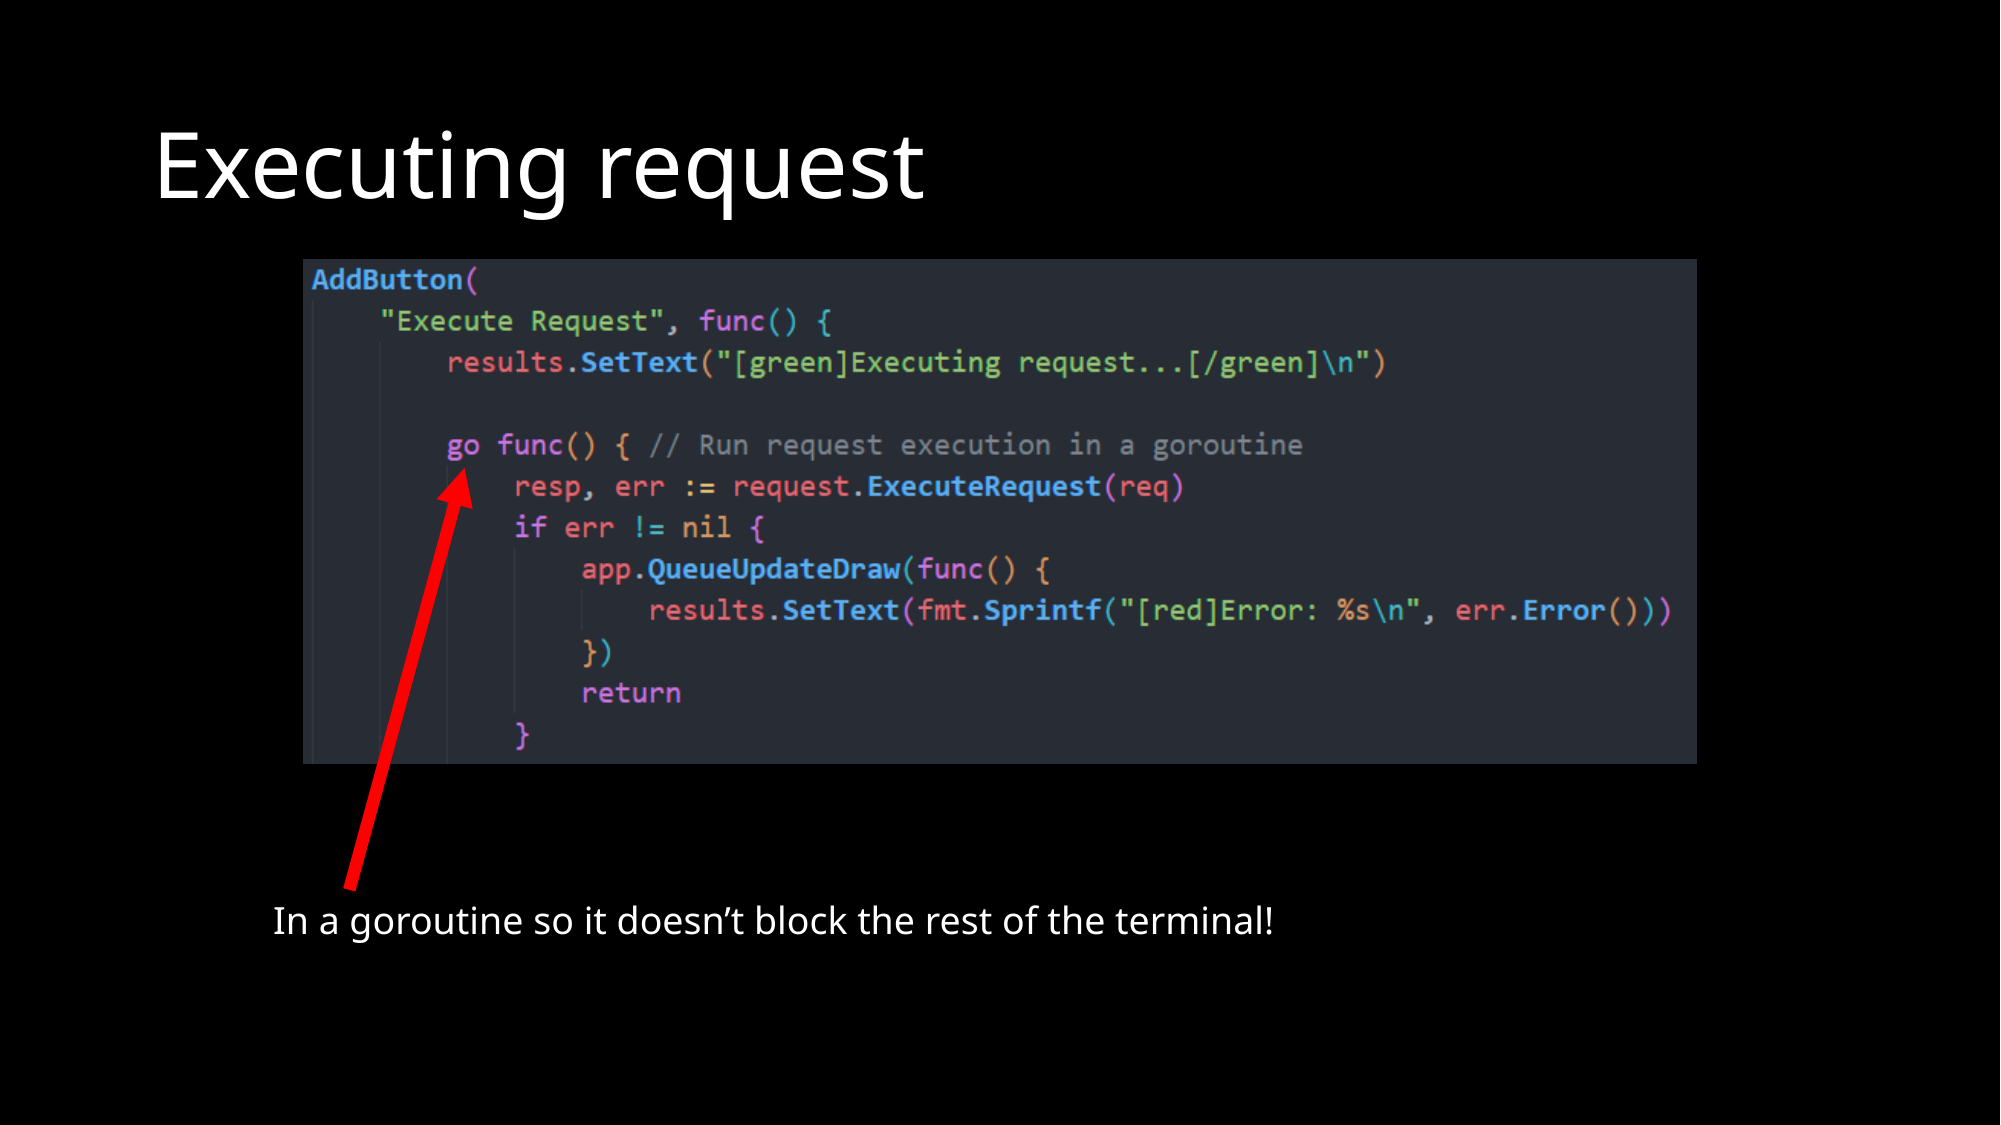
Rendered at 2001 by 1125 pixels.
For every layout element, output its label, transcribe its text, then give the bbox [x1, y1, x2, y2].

text_box In a goroutine so it doesn’t block the rest of the terminal! [258, 889, 1290, 950]
picture [302, 259, 1698, 765]
title Executing request [137, 59, 1863, 278]
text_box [348, 467, 465, 891]
